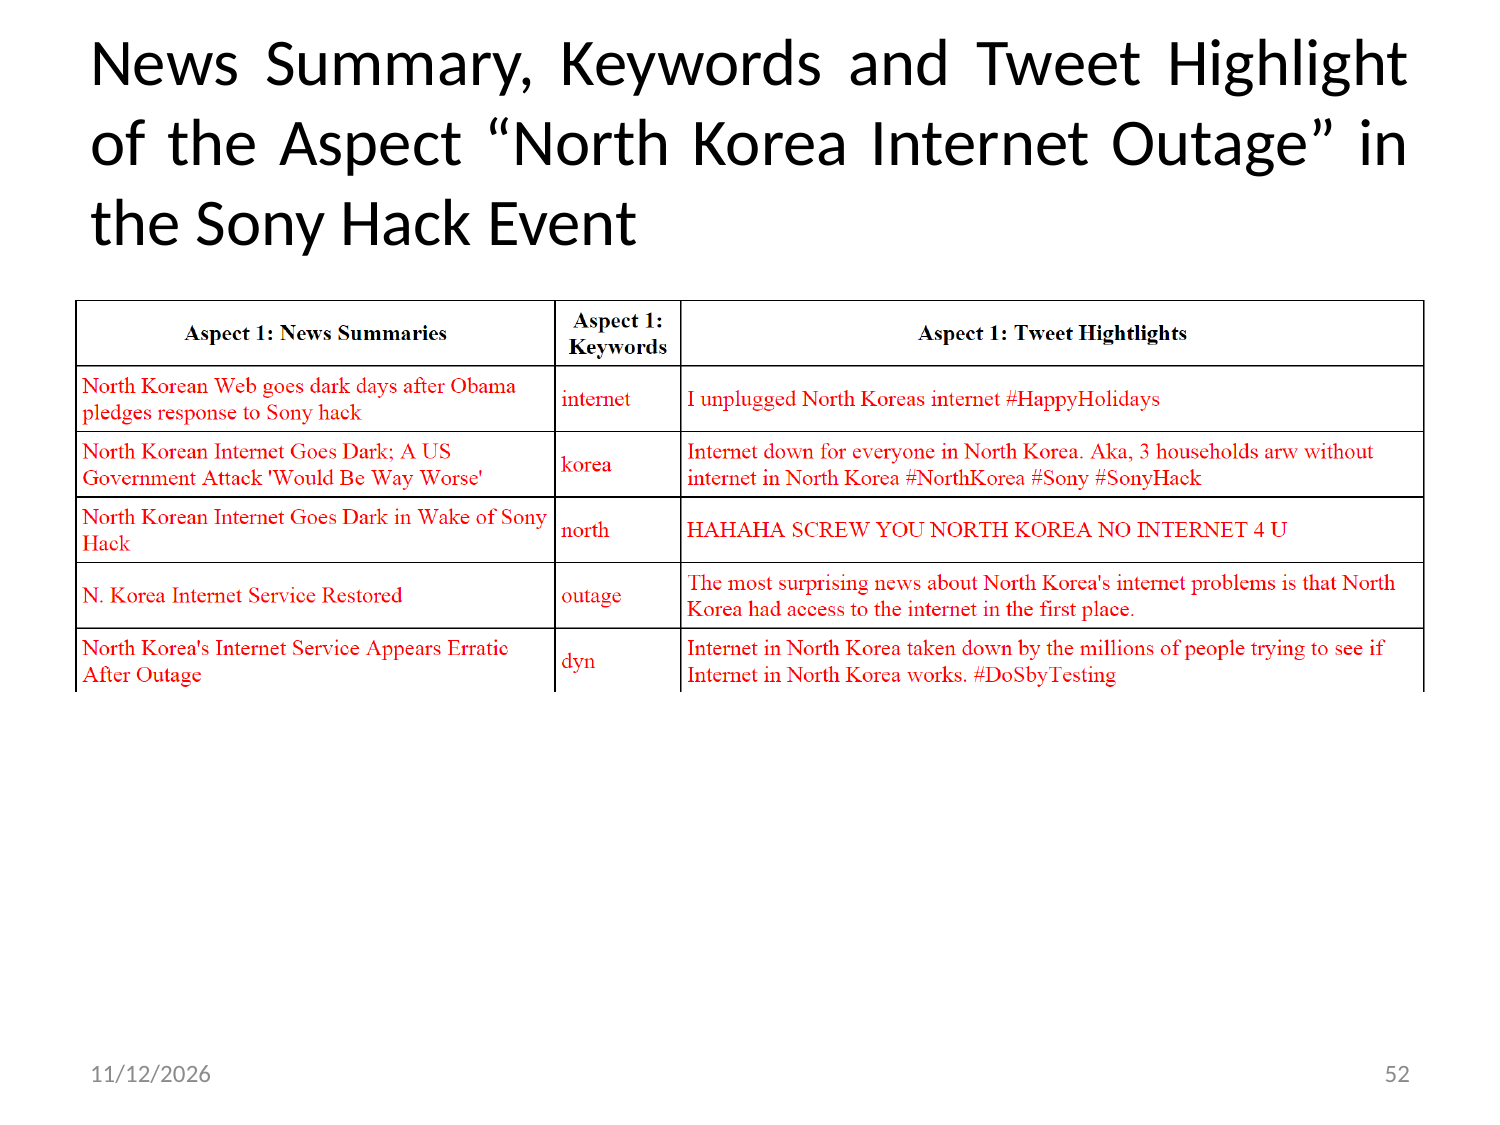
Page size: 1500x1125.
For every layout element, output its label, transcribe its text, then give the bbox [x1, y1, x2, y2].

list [74, 124, 1426, 868]
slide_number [75, 1042, 425, 1103]
title News Summary, Keywords and Tweet Highlight of the Aspect “North Korea Internet Outage” in the Sony Hack Event [75, 45, 1425, 124]
slide_number 52 [1074, 1042, 1425, 1103]
